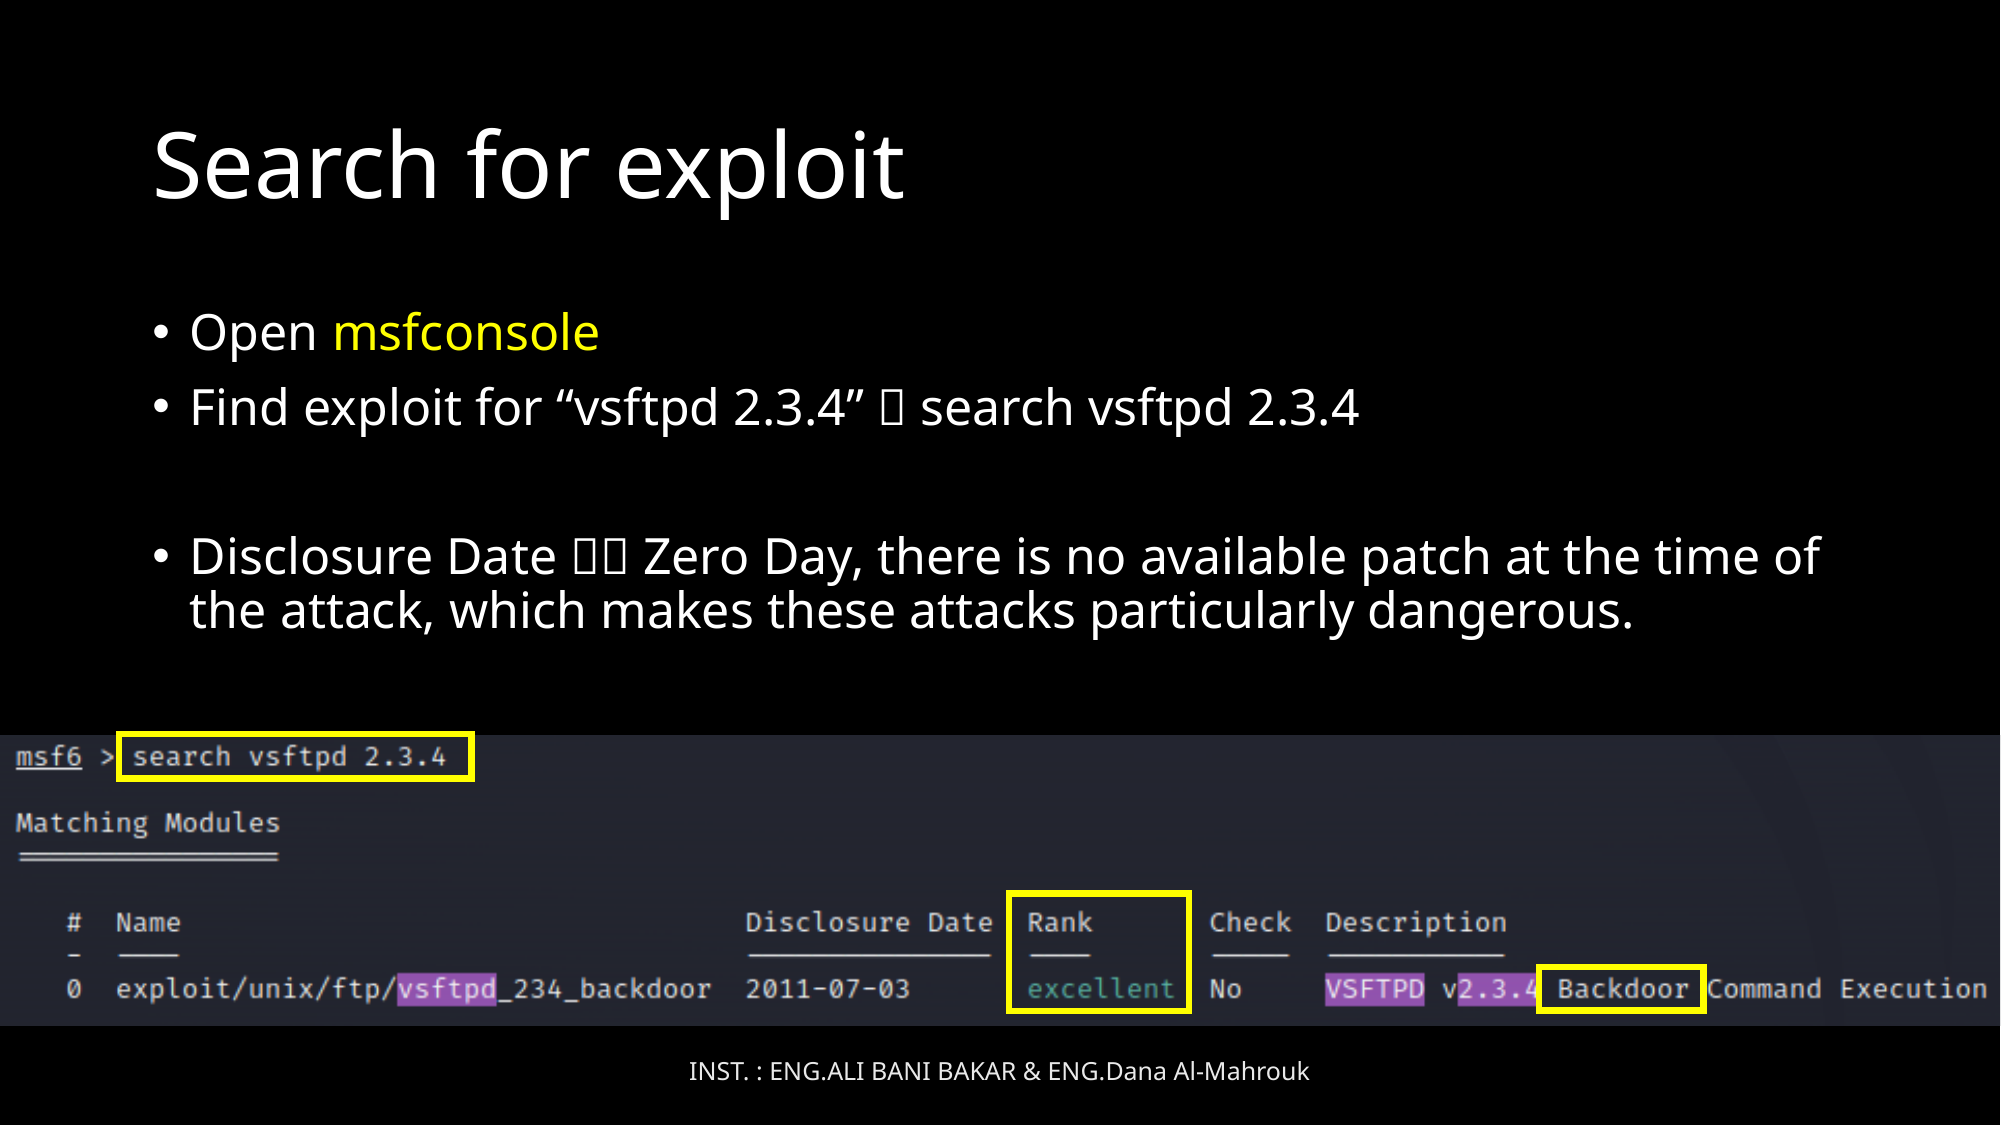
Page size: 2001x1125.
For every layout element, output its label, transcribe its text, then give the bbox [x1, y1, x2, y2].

list Open msfconsole Find exploit for “vsftpd 2.3.4”  search vsftpd 2.3.4 Disclosure Date  Zero Day, there is no available patch at the time of the attack, which makes these attacks particularly dangerous. [137, 299, 1863, 689]
picture [0, 735, 2001, 1027]
footer INST. : ENG.ALI BANI BAKAR & ENG.Dana Al-Mahrouk [662, 1042, 1338, 1103]
title Search for exploit [137, 59, 1863, 278]
